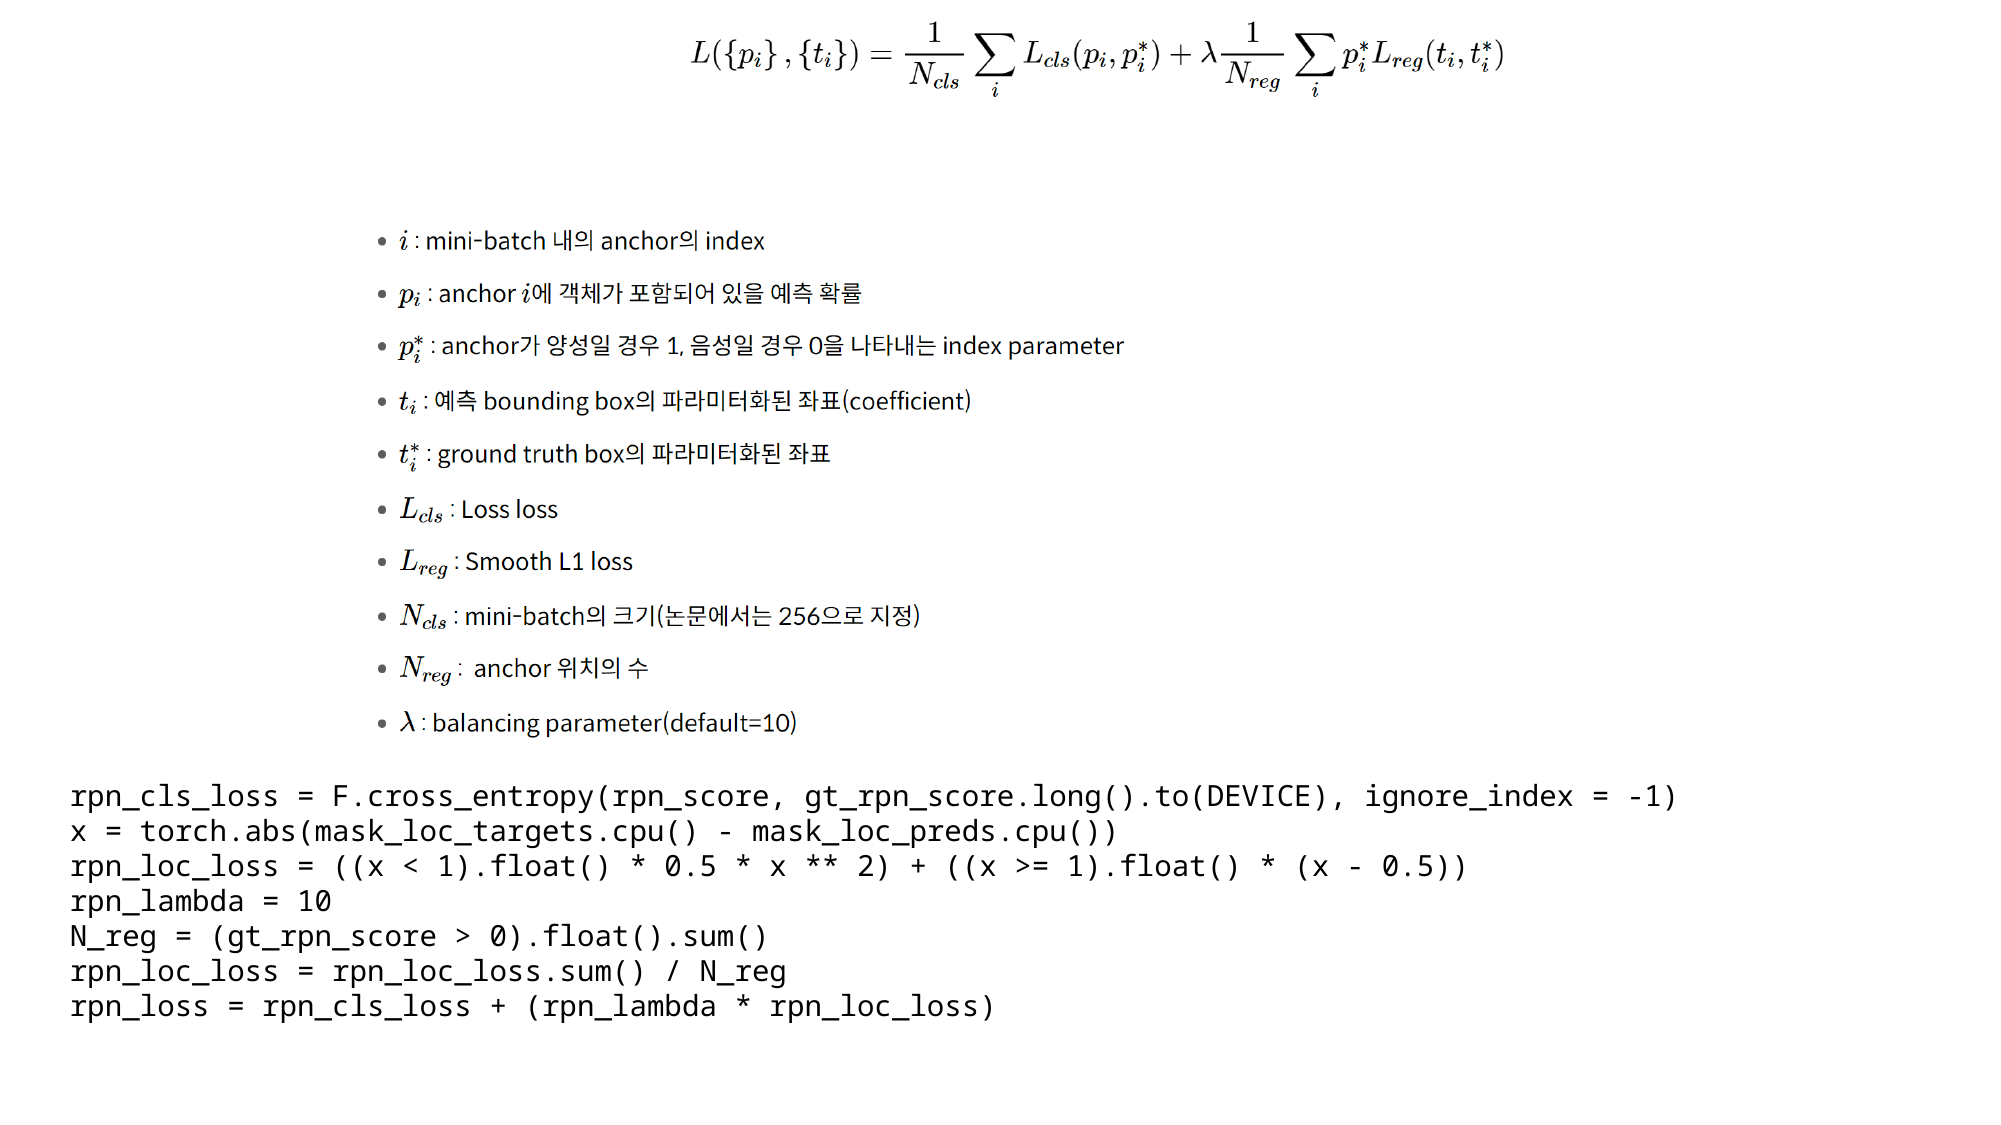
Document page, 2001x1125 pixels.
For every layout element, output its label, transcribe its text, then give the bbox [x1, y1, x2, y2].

text_box rpn_cls_loss = F.cross_entropy(rpn_score, gt_rpn_score.long().to(DEVICE), ignore_index = -1) x = torch.abs(mask_loc_targets.cpu() - mask_loc_preds.cpu()) rpn_loc_loss = ((x < 1).float() * 0.5 * x ** 2) + ((x >= 1).float() * (x - 0.5)) rpn_lambda = 10 N_reg = (gt_rpn_score > 0).float().sum() rpn_loc_loss = rpn_loc_loss.sum() / N_reg rpn_loss = rpn_cls_loss + (rpn_lambda * rpn_loc_loss) [54, 770, 1695, 1030]
picture [348, 14, 1718, 739]
